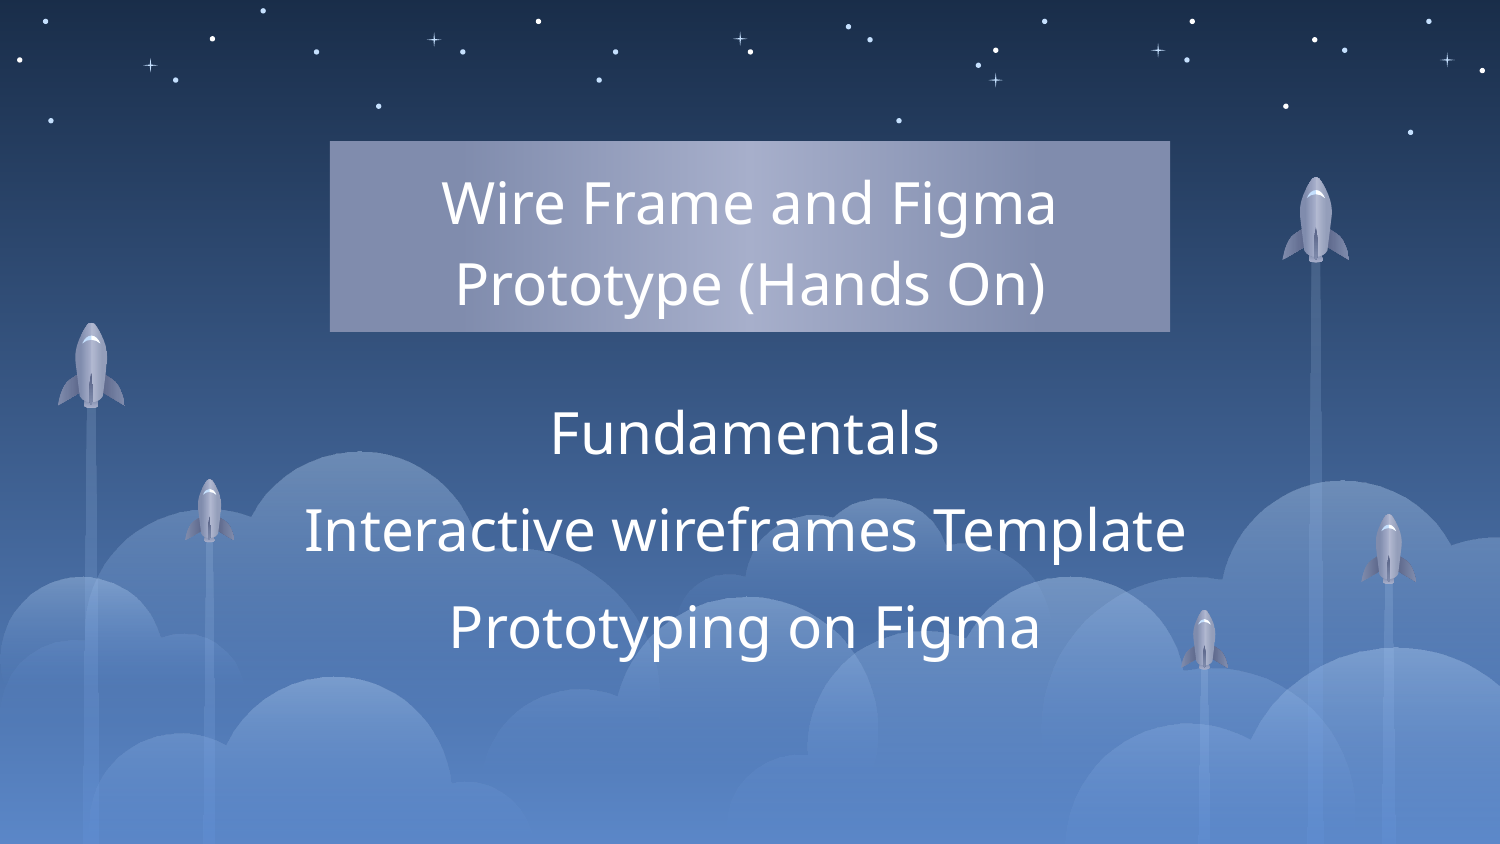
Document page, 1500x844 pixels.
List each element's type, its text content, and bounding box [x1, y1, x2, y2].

text_box Fundamentals Interactive wireframes Template Prototyping on Figma [252, 370, 1239, 676]
text_box Wire Frame and Figma Prototype (Hands On) [329, 141, 1171, 332]
list texto [276, 135, 1224, 270]
